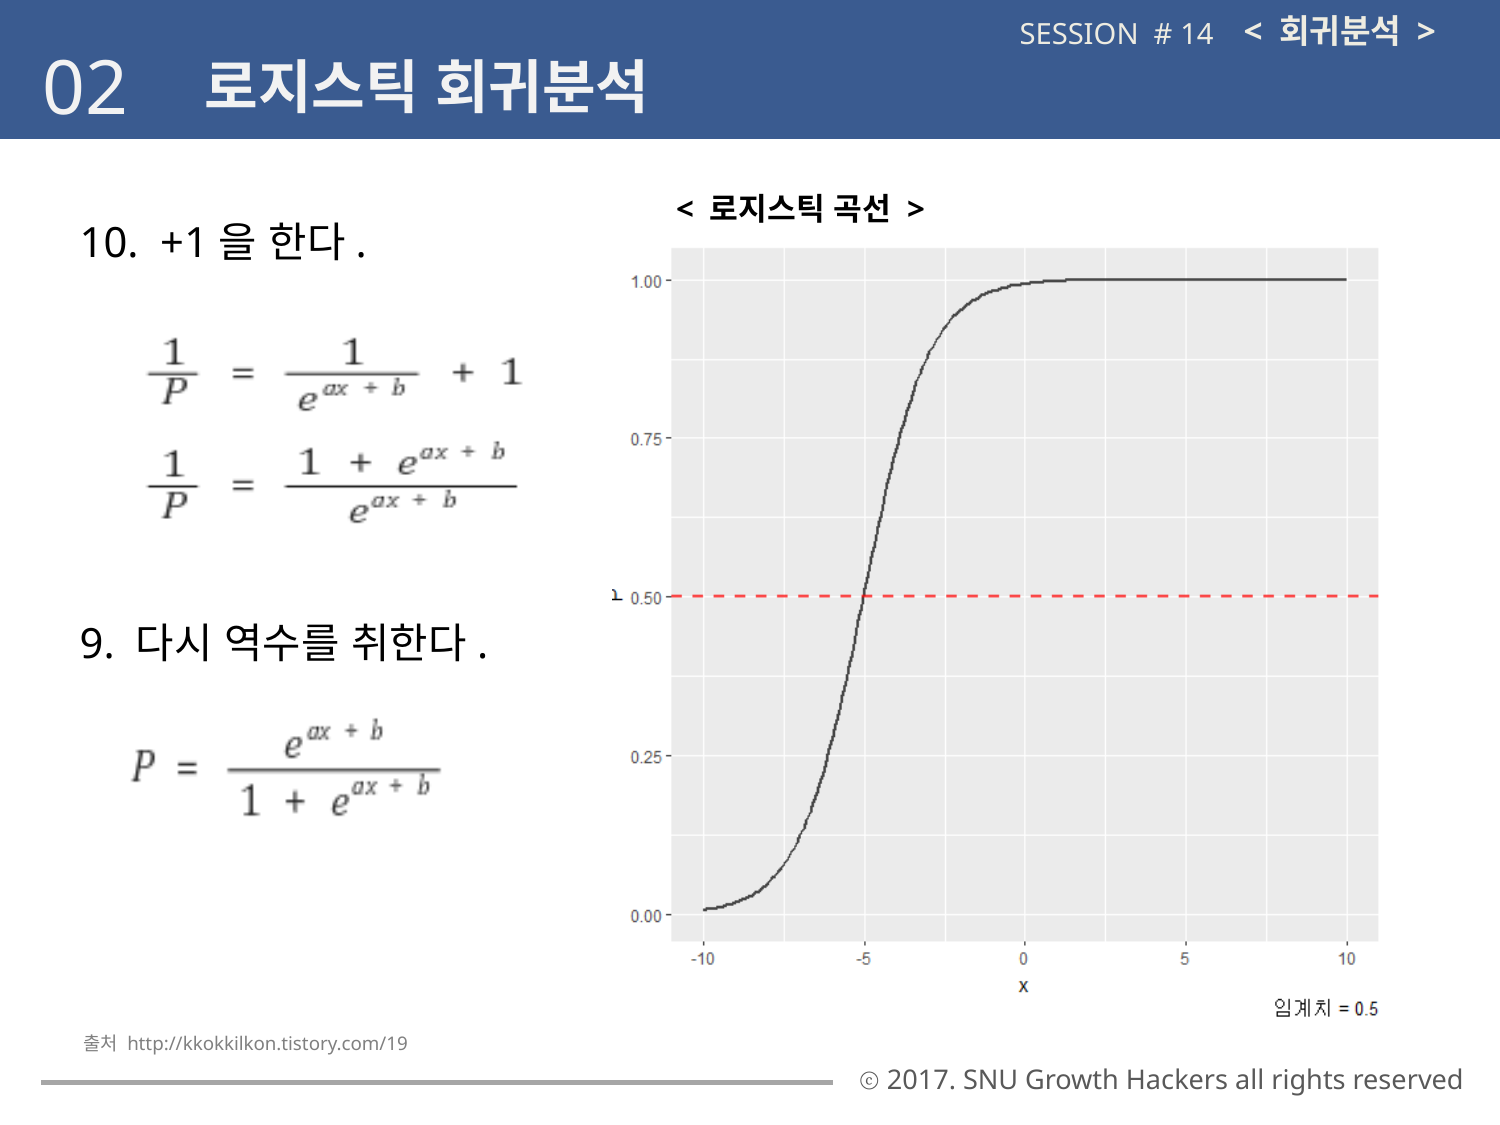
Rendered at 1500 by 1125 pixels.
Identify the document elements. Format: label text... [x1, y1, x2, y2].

text_box < 로지스틱 곡선 > [661, 181, 951, 234]
text_box < 회귀분석 > [1228, 2, 1451, 58]
picture [110, 240, 1397, 1033]
picture [113, 675, 562, 900]
text_box 10. +1을 한다. [64, 208, 613, 273]
text_box 02 [27, 32, 144, 138]
text_box 출처 http://kkokkilkon.tistory.com/19 [68, 1024, 819, 1062]
text_box 9. 다시 역수를 취한다. [64, 609, 607, 675]
text_box 로지스틱 회귀분석 [190, 42, 665, 128]
text_box [0, 0, 1500, 139]
text_box ⓒ 2017. SNU Growth Hackers all rights reserved [844, 1055, 1495, 1103]
text_box SESSION # 14 [1004, 7, 1237, 58]
